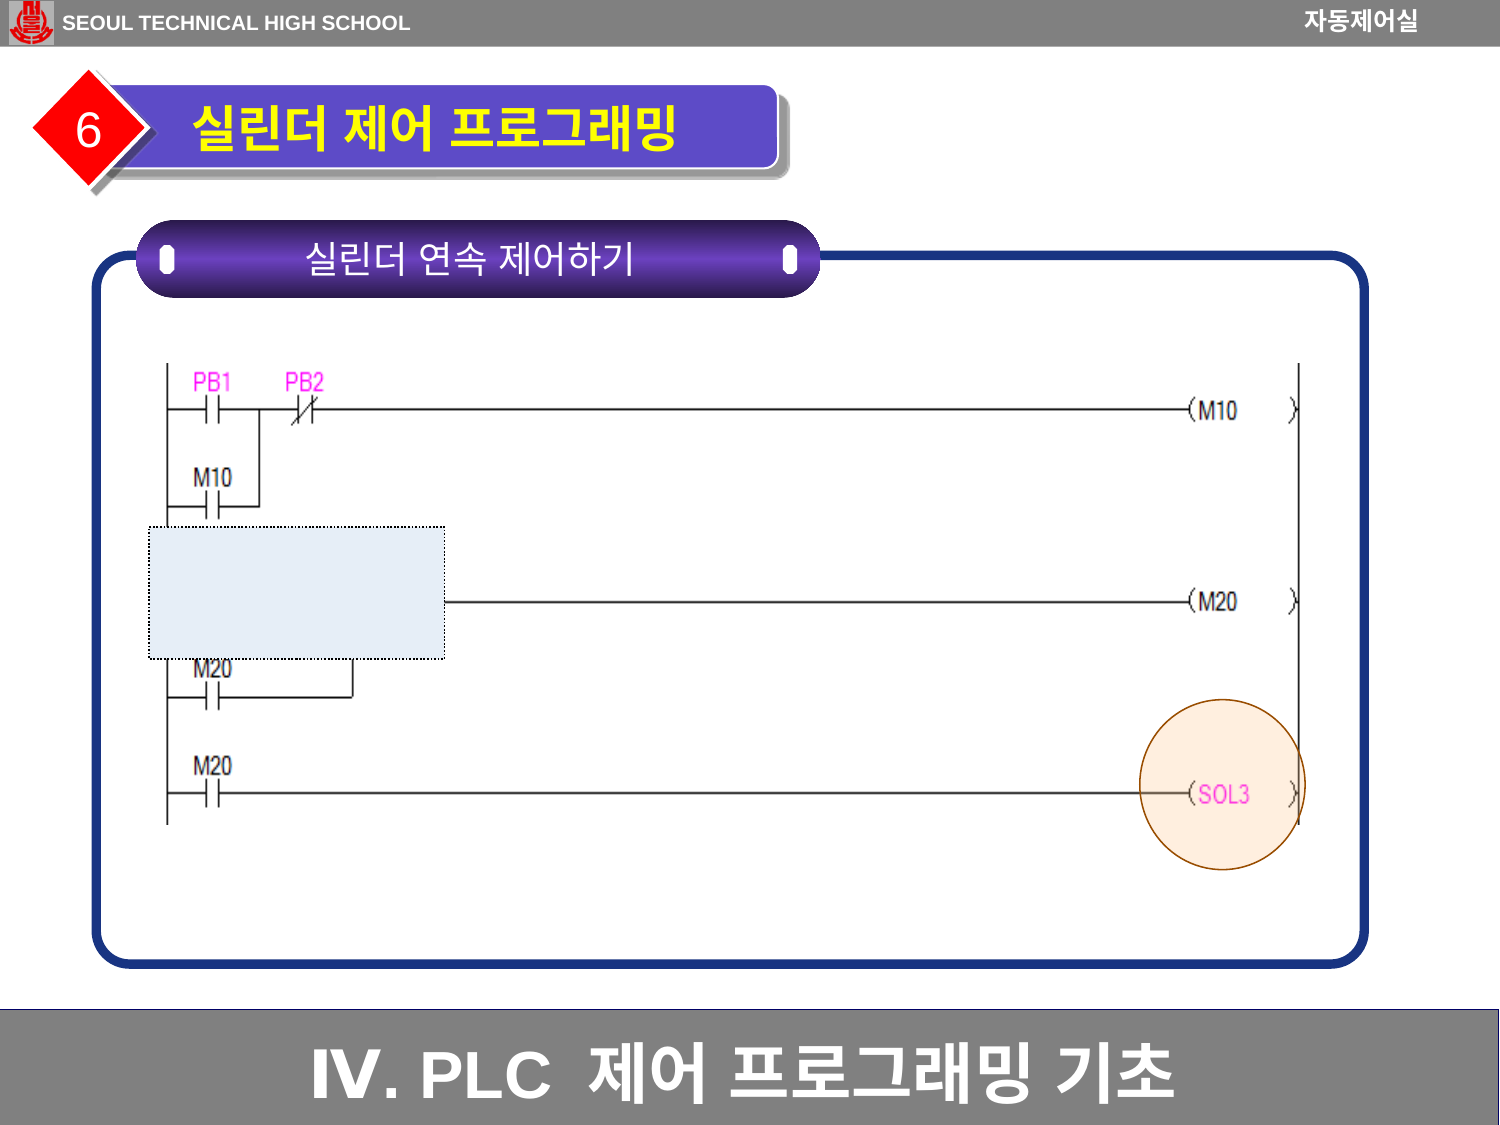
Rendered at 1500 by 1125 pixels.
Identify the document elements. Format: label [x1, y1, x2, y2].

text_box [1154, 833, 1291, 870]
text_box [29, 66, 779, 190]
picture [9, 1, 54, 45]
text_box [135, 219, 822, 299]
text_box [149, 527, 154, 660]
picture [159, 363, 1306, 825]
text_box [96, 255, 1365, 965]
